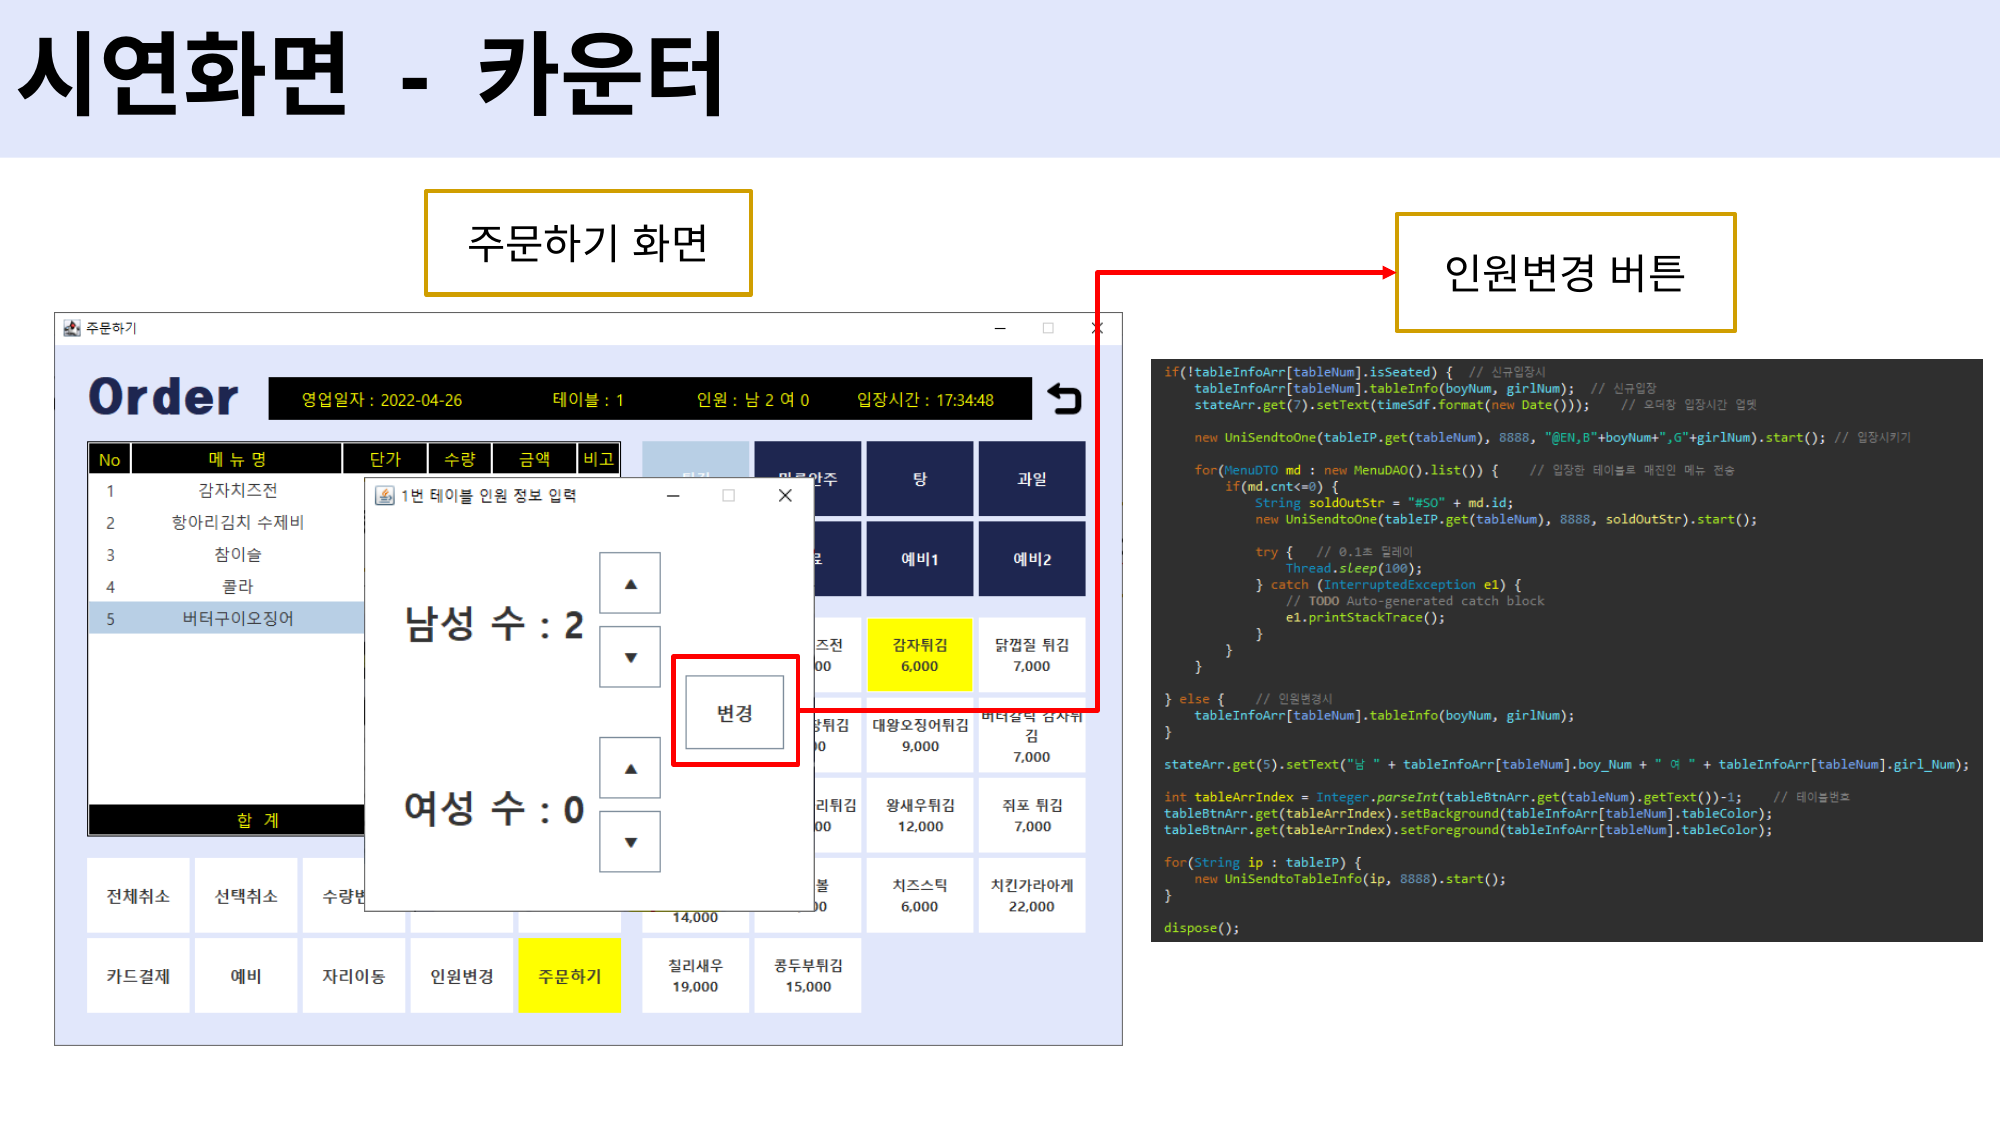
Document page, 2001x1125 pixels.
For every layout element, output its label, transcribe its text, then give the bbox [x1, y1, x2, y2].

picture [1151, 359, 1983, 942]
picture [54, 311, 1123, 1046]
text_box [673, 272, 1397, 765]
text_box 인원변경 버튼 [1395, 212, 1737, 333]
text_box 주문하기 화면 [424, 189, 753, 297]
title 시연화면 - 카운터 [0, 0, 2000, 158]
